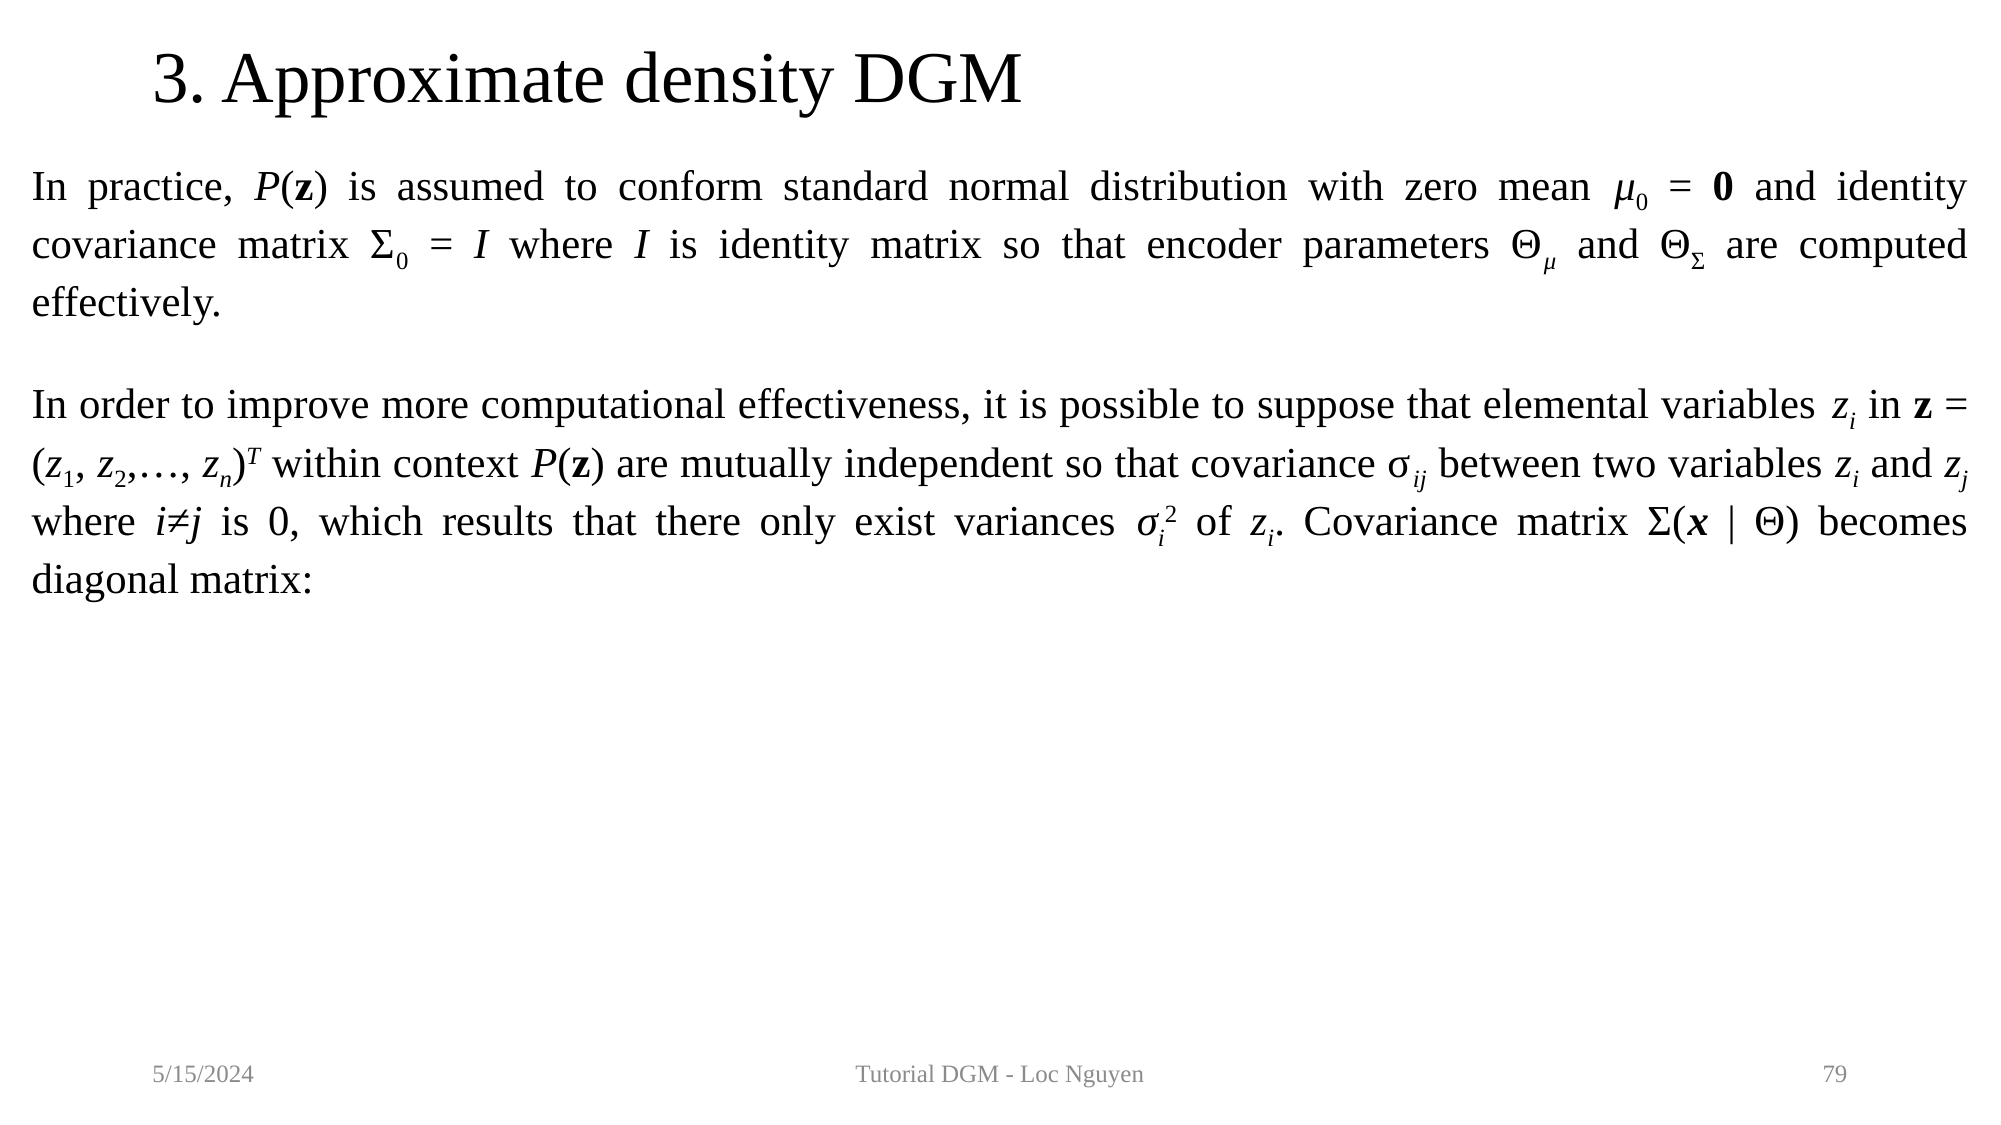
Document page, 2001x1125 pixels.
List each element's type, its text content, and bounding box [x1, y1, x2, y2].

footer Tutorial DGM - Loc Nguyen [662, 1042, 1338, 1103]
slide_number 79 [1412, 1042, 1863, 1103]
title 3. Approximate density DGM [137, 19, 1863, 128]
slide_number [137, 1042, 588, 1103]
